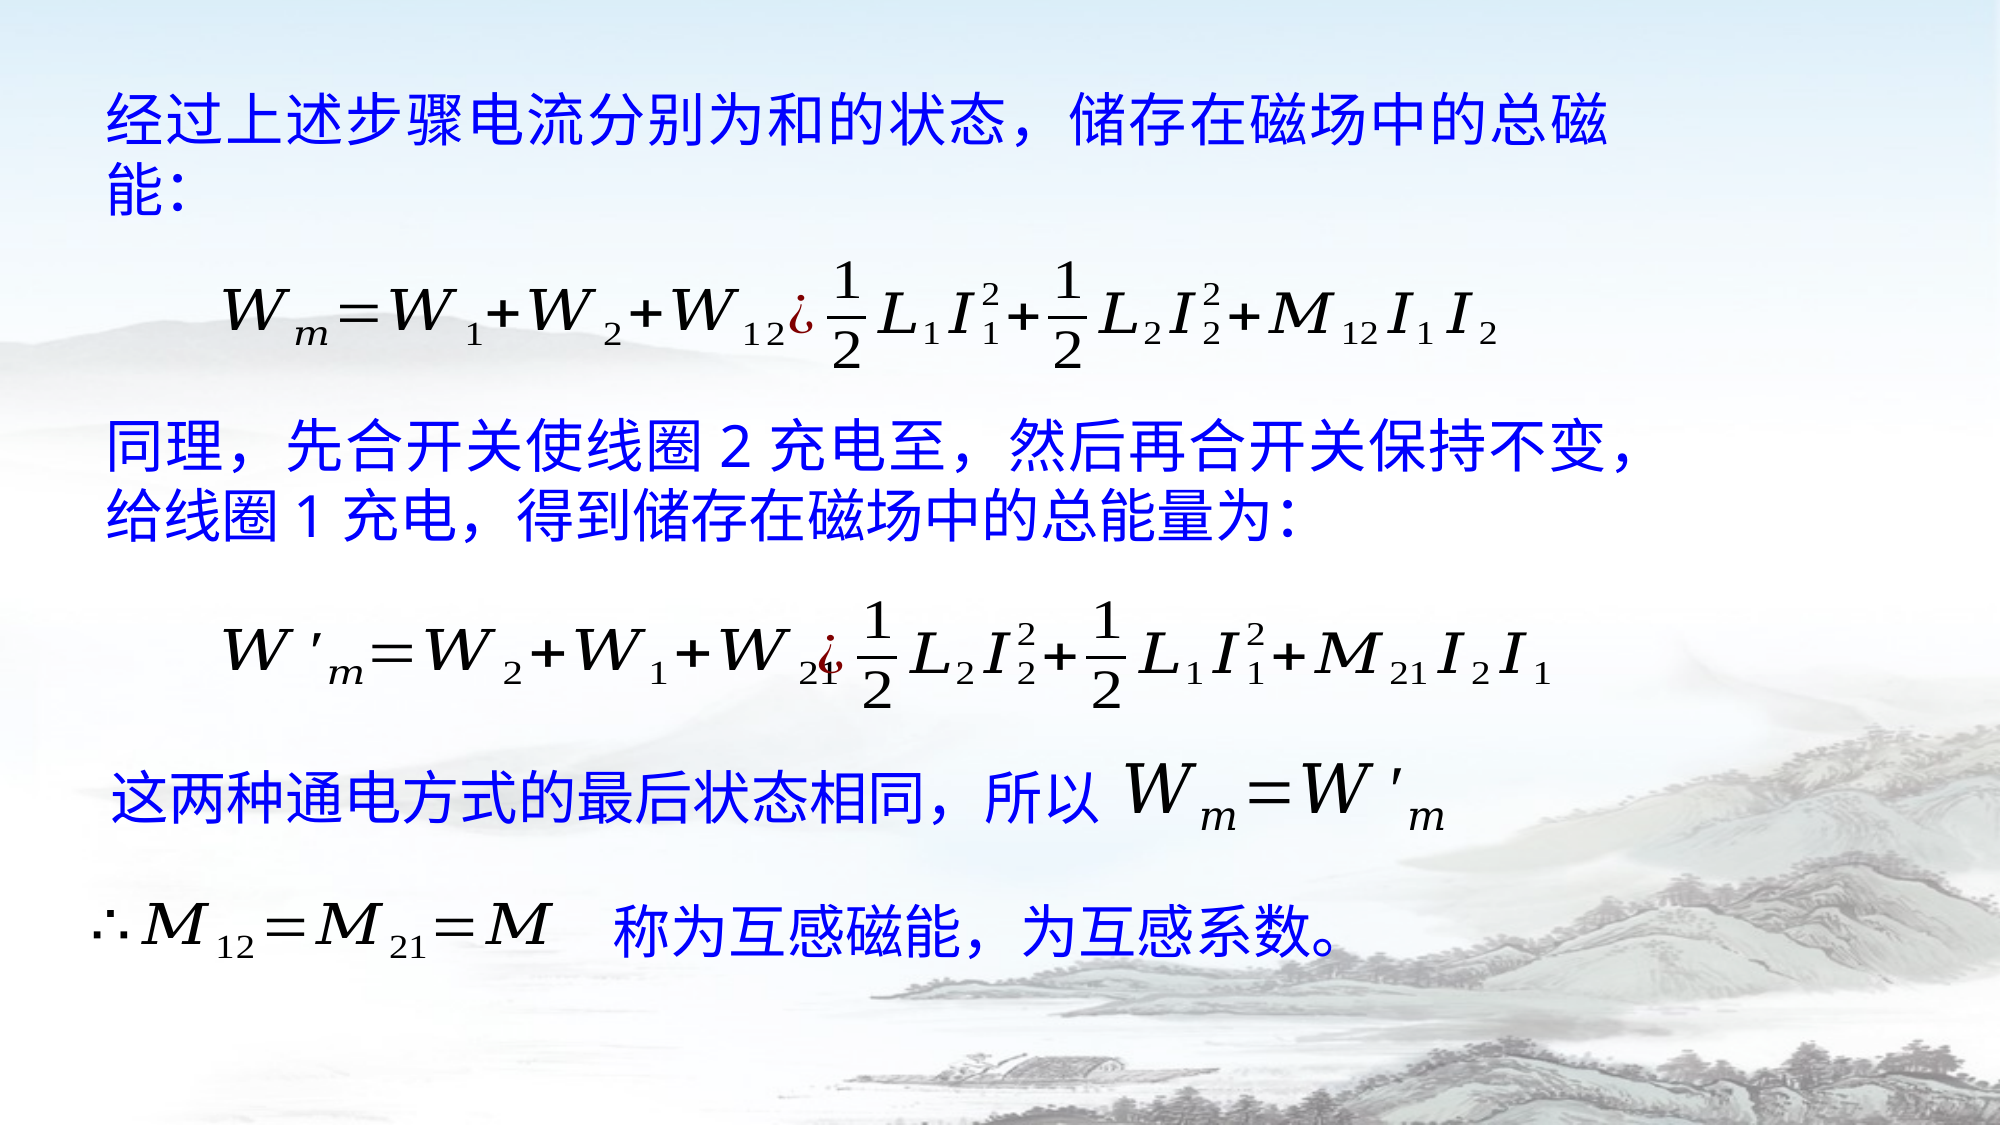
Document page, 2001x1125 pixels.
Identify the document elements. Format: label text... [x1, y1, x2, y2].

text_box [0, 0, 2000, 1125]
text_box 这两种通电方式的最后状态相同，所以 [95, 754, 1116, 839]
